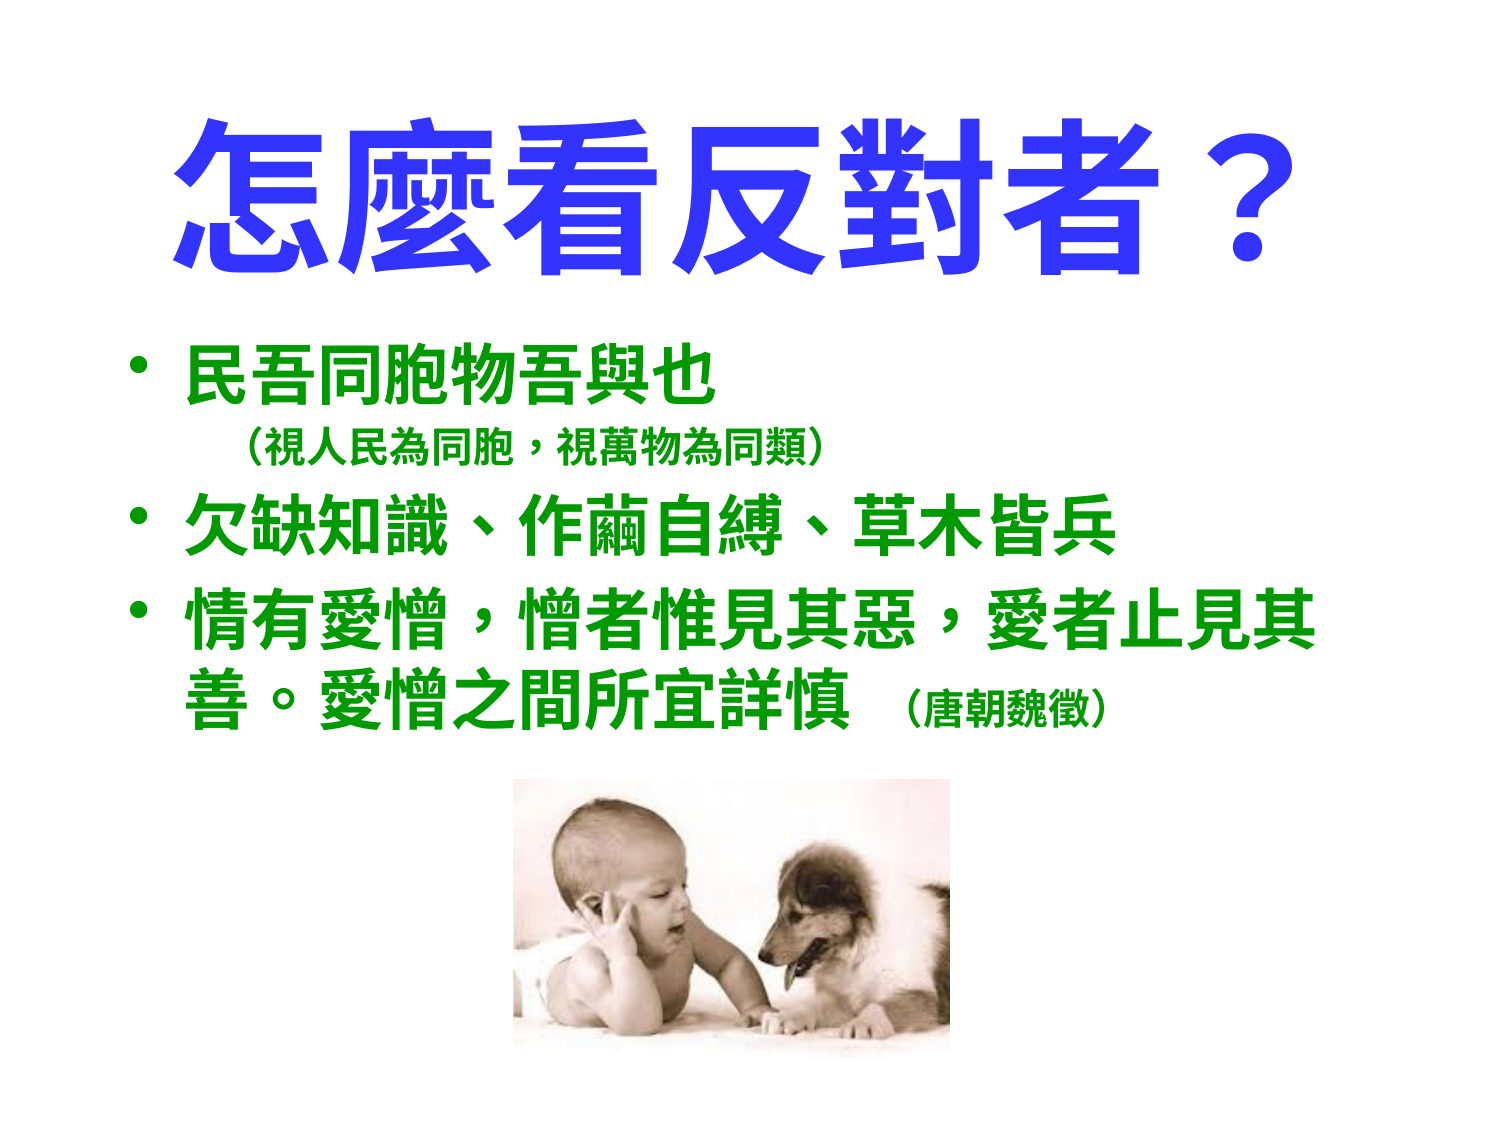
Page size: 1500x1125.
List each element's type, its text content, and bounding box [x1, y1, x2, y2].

list 民吾同胞物吾與也 （視人民為同胞，視萬物為同類） 欠缺知識、作繭自縛、草木皆兵 情有愛憎，憎者惟見其惡，愛者止見其善。愛憎之間所宜詳慎 （唐朝魏徵） [112, 324, 1388, 1000]
picture [513, 778, 951, 1060]
title 怎麼看反對者？ [112, 99, 1388, 288]
